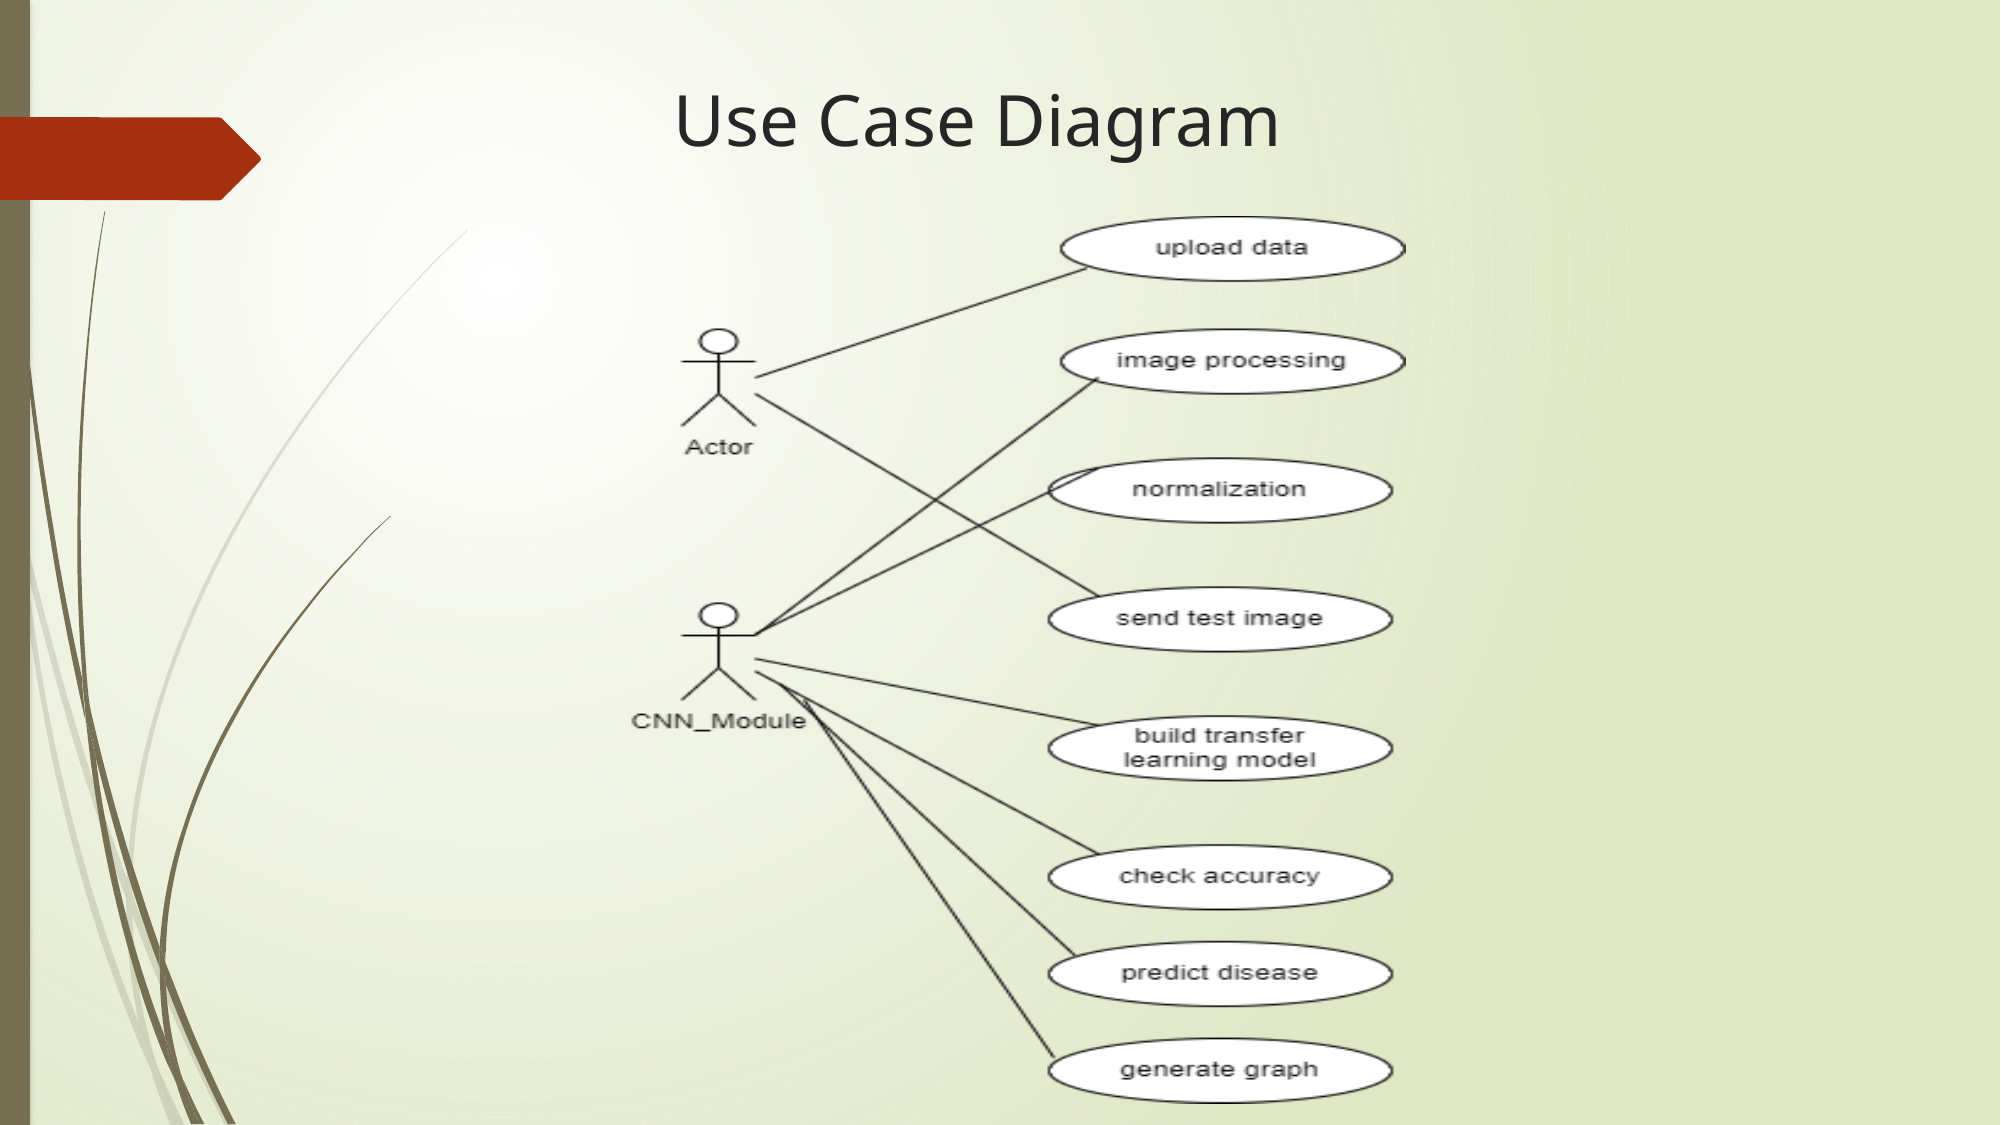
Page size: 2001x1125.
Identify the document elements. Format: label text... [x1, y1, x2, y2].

title Use Case Diagram [658, 68, 1378, 193]
picture [630, 216, 1407, 1105]
